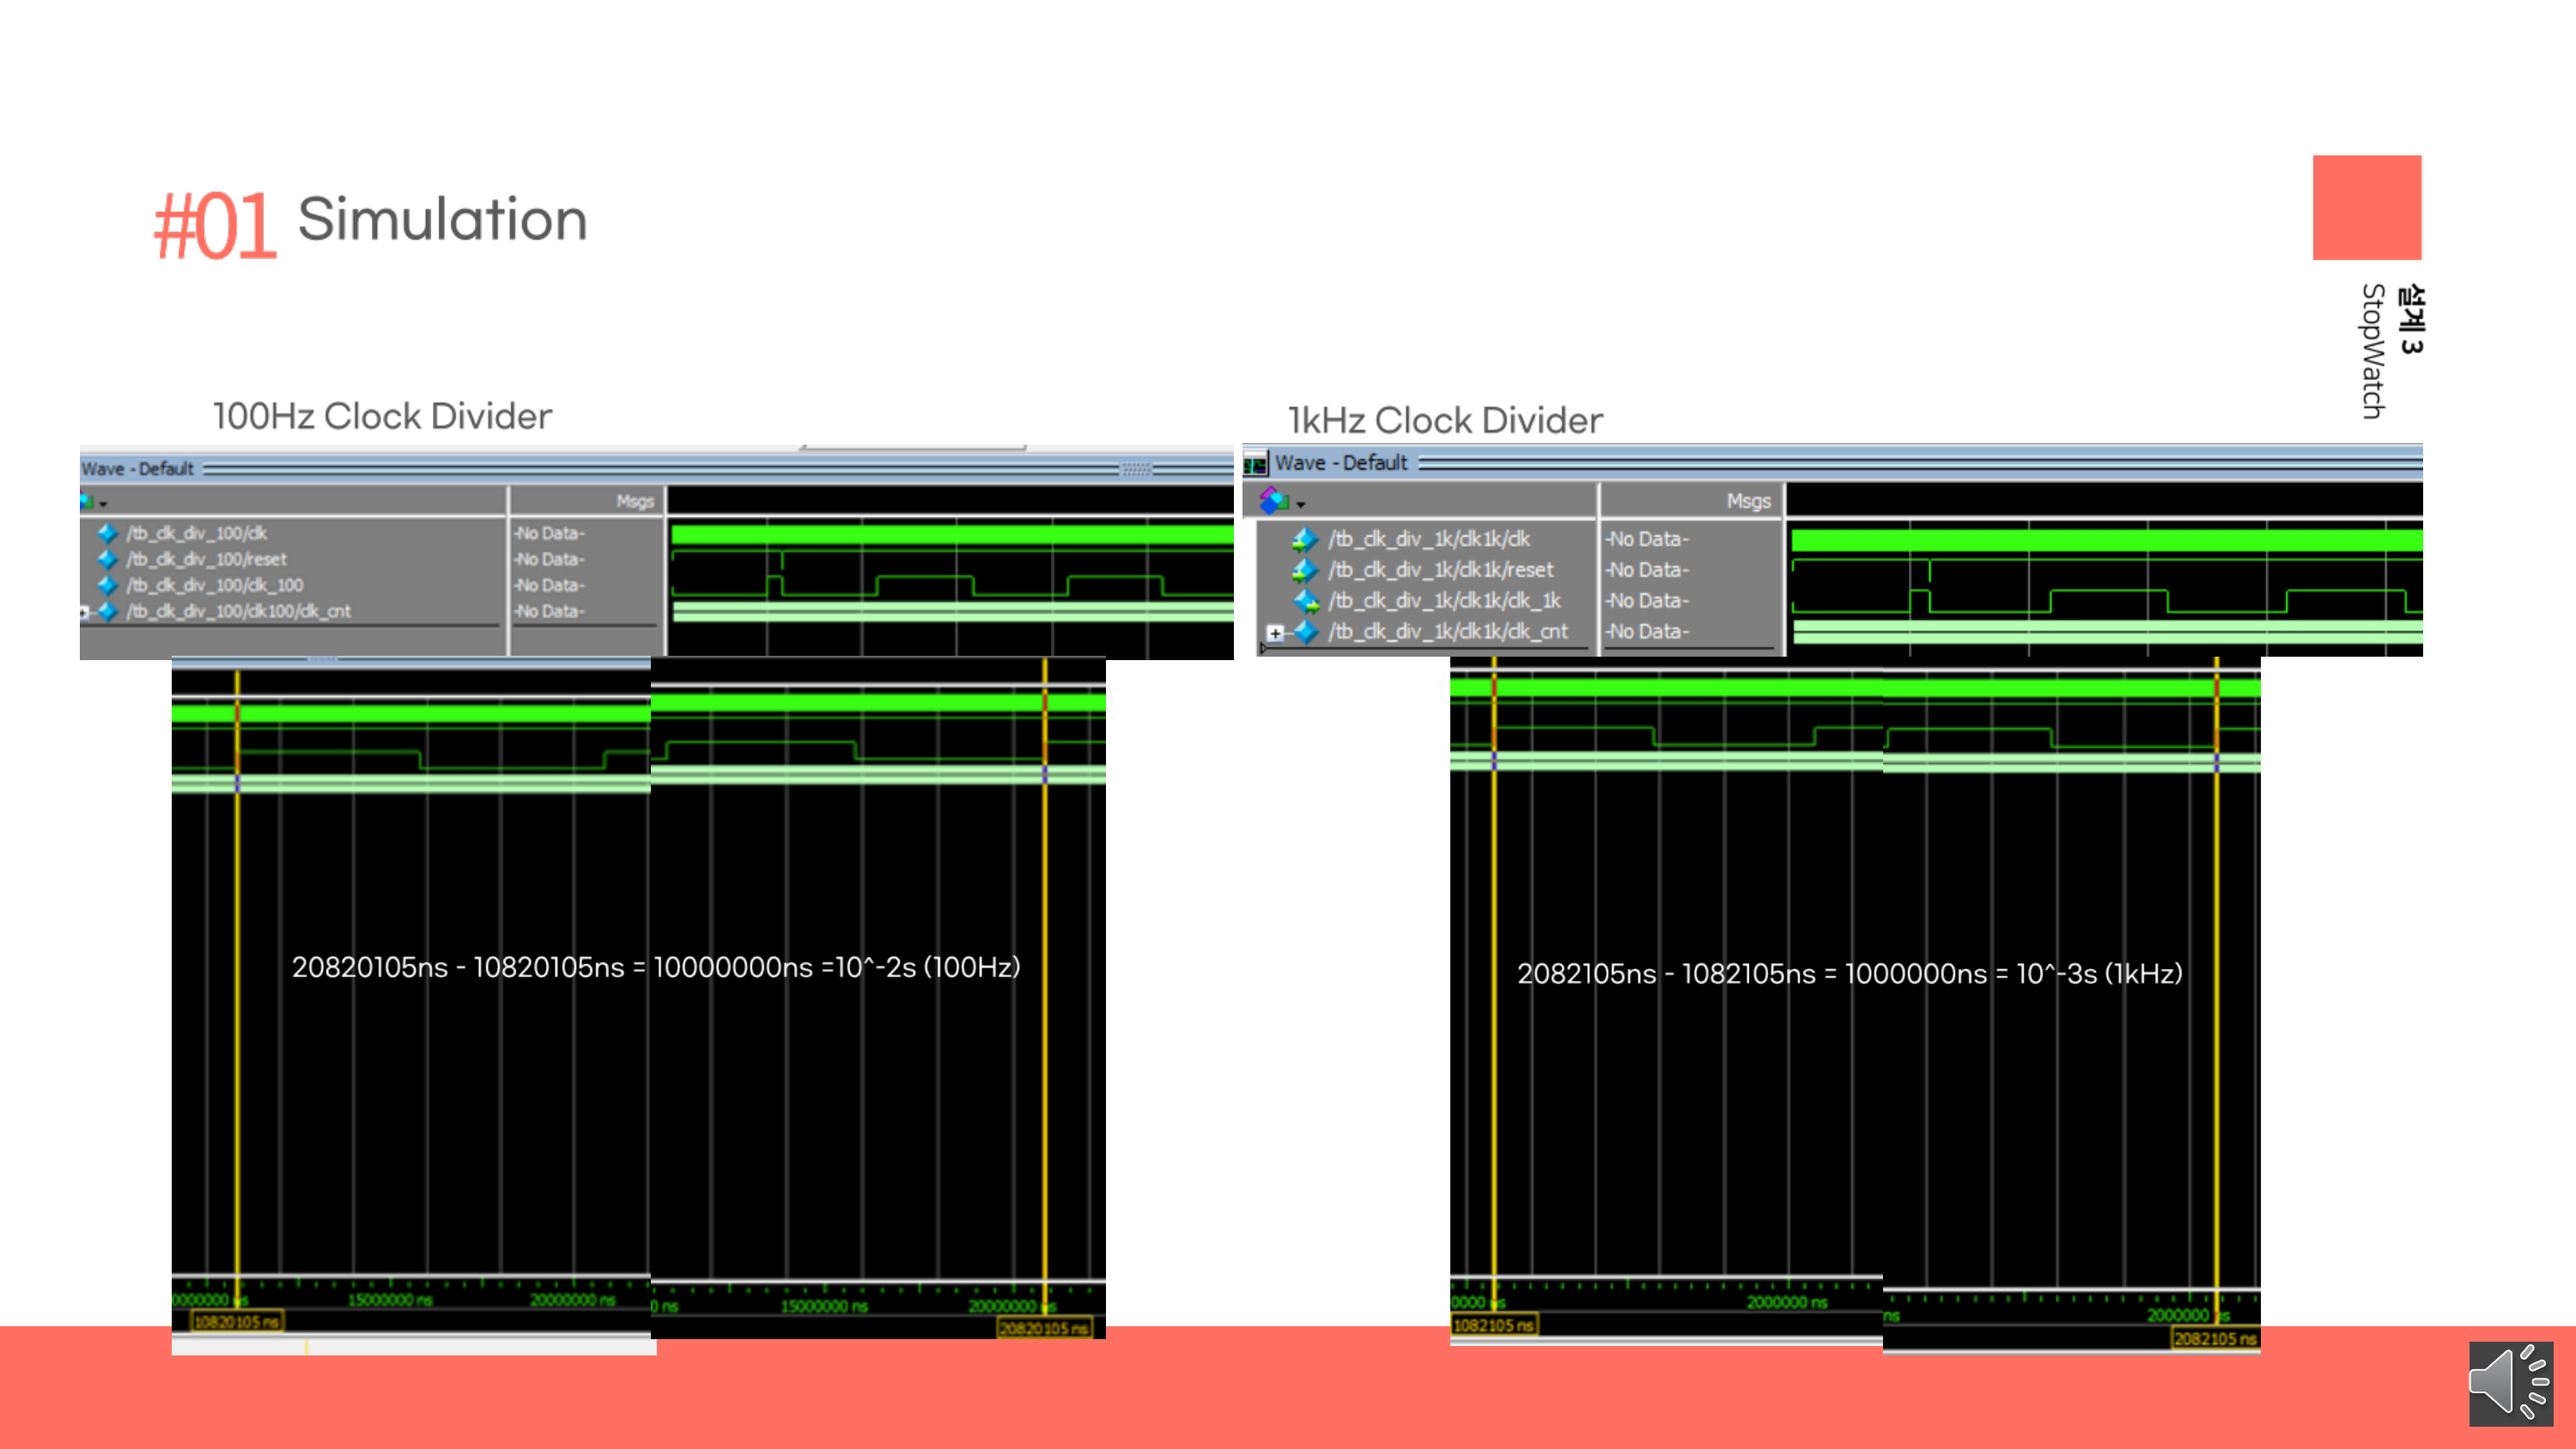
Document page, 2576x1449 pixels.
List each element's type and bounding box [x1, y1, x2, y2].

text_box [651, 655, 1107, 1339]
picture [2468, 1341, 2555, 1428]
text_box [80, 445, 1234, 660]
text_box [0, 1325, 2576, 1449]
picture [2310, 279, 2465, 433]
text_box [1883, 664, 2261, 1355]
text_box [1242, 443, 2423, 657]
picture [1282, 395, 1619, 443]
text_box [2313, 155, 2423, 260]
picture [208, 391, 568, 445]
text_box [172, 1006, 658, 1355]
picture [124, 948, 1033, 999]
picture [1513, 955, 2196, 1005]
text_box [1449, 664, 1879, 1346]
picture [137, 145, 614, 325]
text_box [172, 655, 650, 947]
